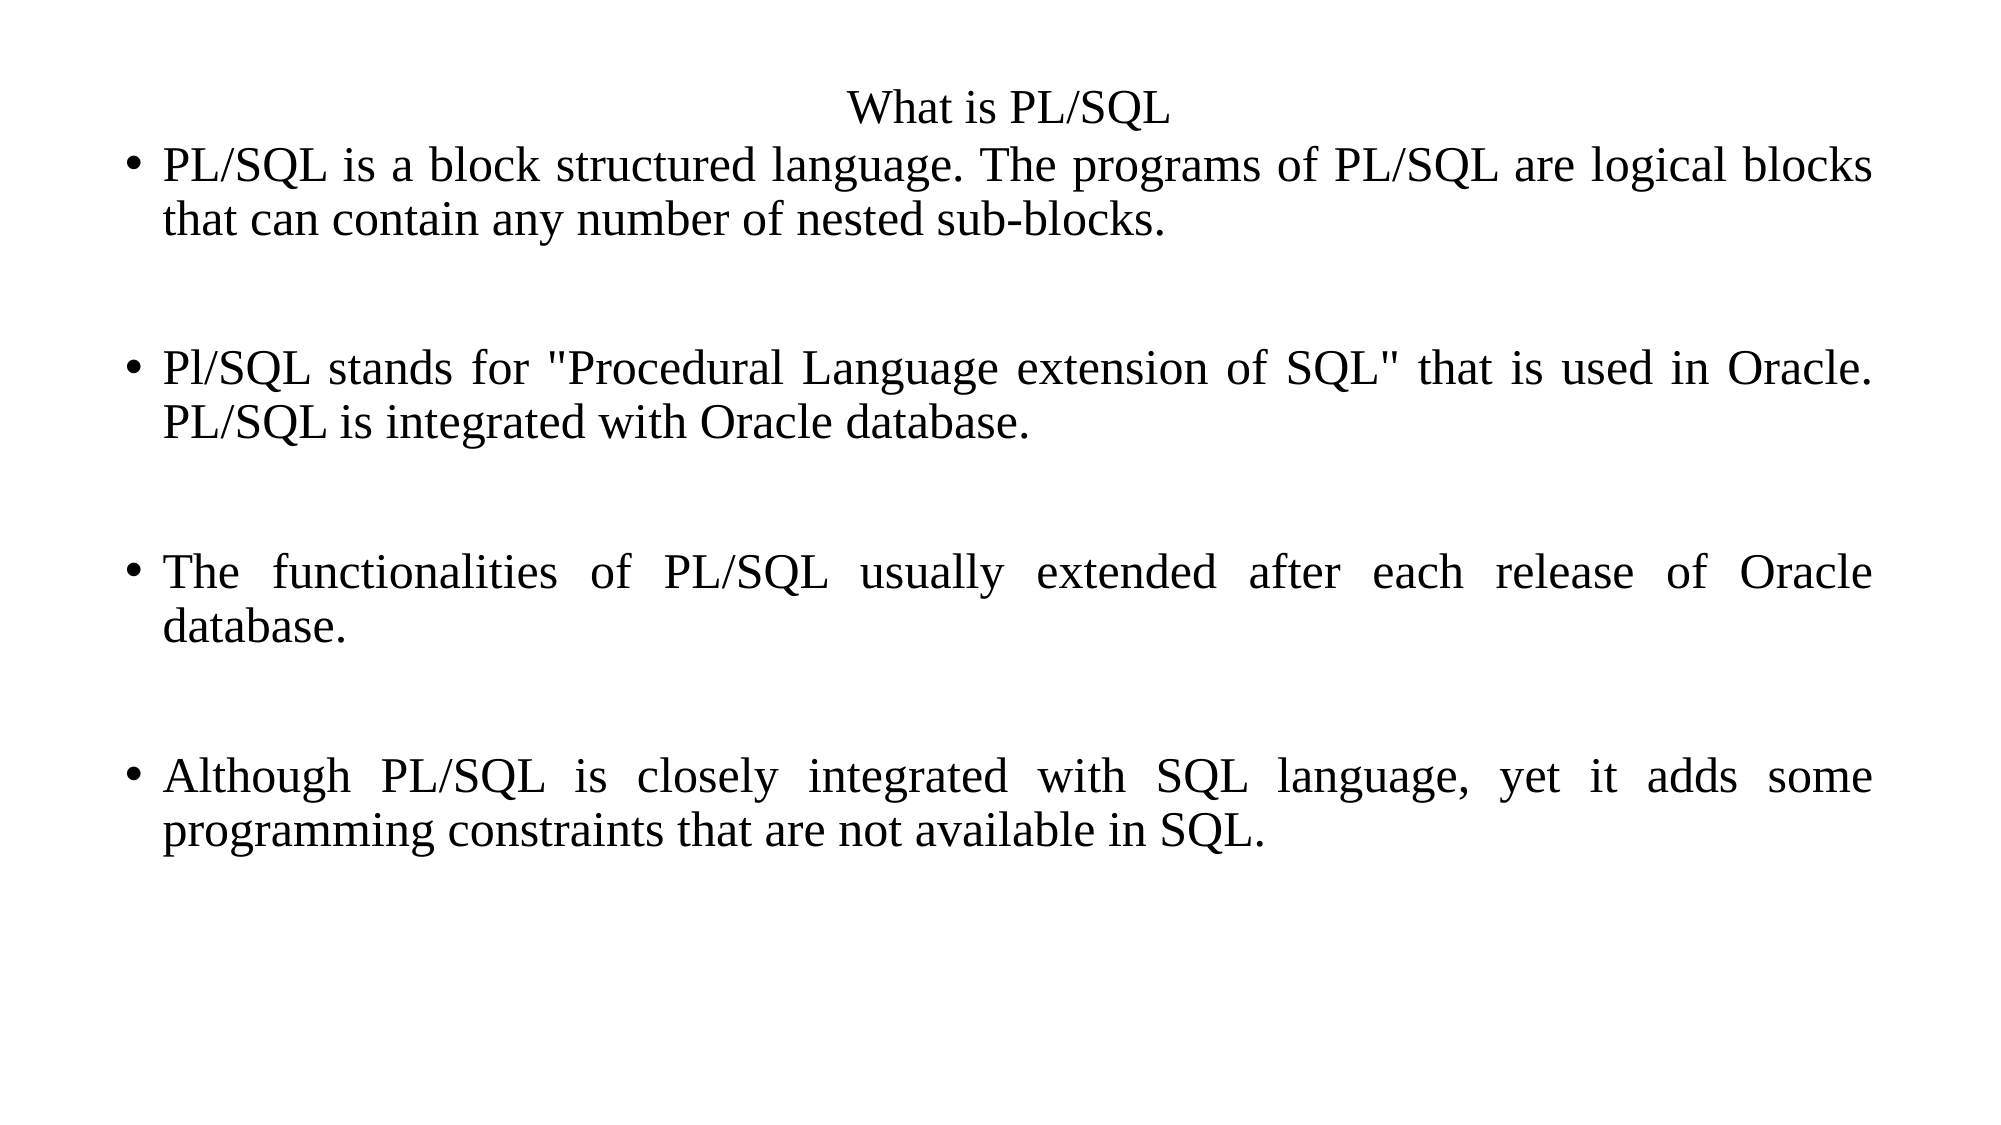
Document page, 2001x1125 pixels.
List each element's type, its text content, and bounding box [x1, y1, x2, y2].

title What is PL/SQL [110, 73, 1909, 214]
list PL/SQL is a block structured language. The programs of PL/SQL are logical blocks that can contain any number of nested sub-blocks. Pl/SQL stands for "Procedural Language extension of SQL" that is used in Oracle. PL/SQL is integrated with Oracle database. The functionalities of PL/SQL usually extended after each release of Oracle database. Although PL/SQL is closely integrated with SQL language, yet it adds some programming constraints that are not available in SQL. [110, 130, 1890, 979]
